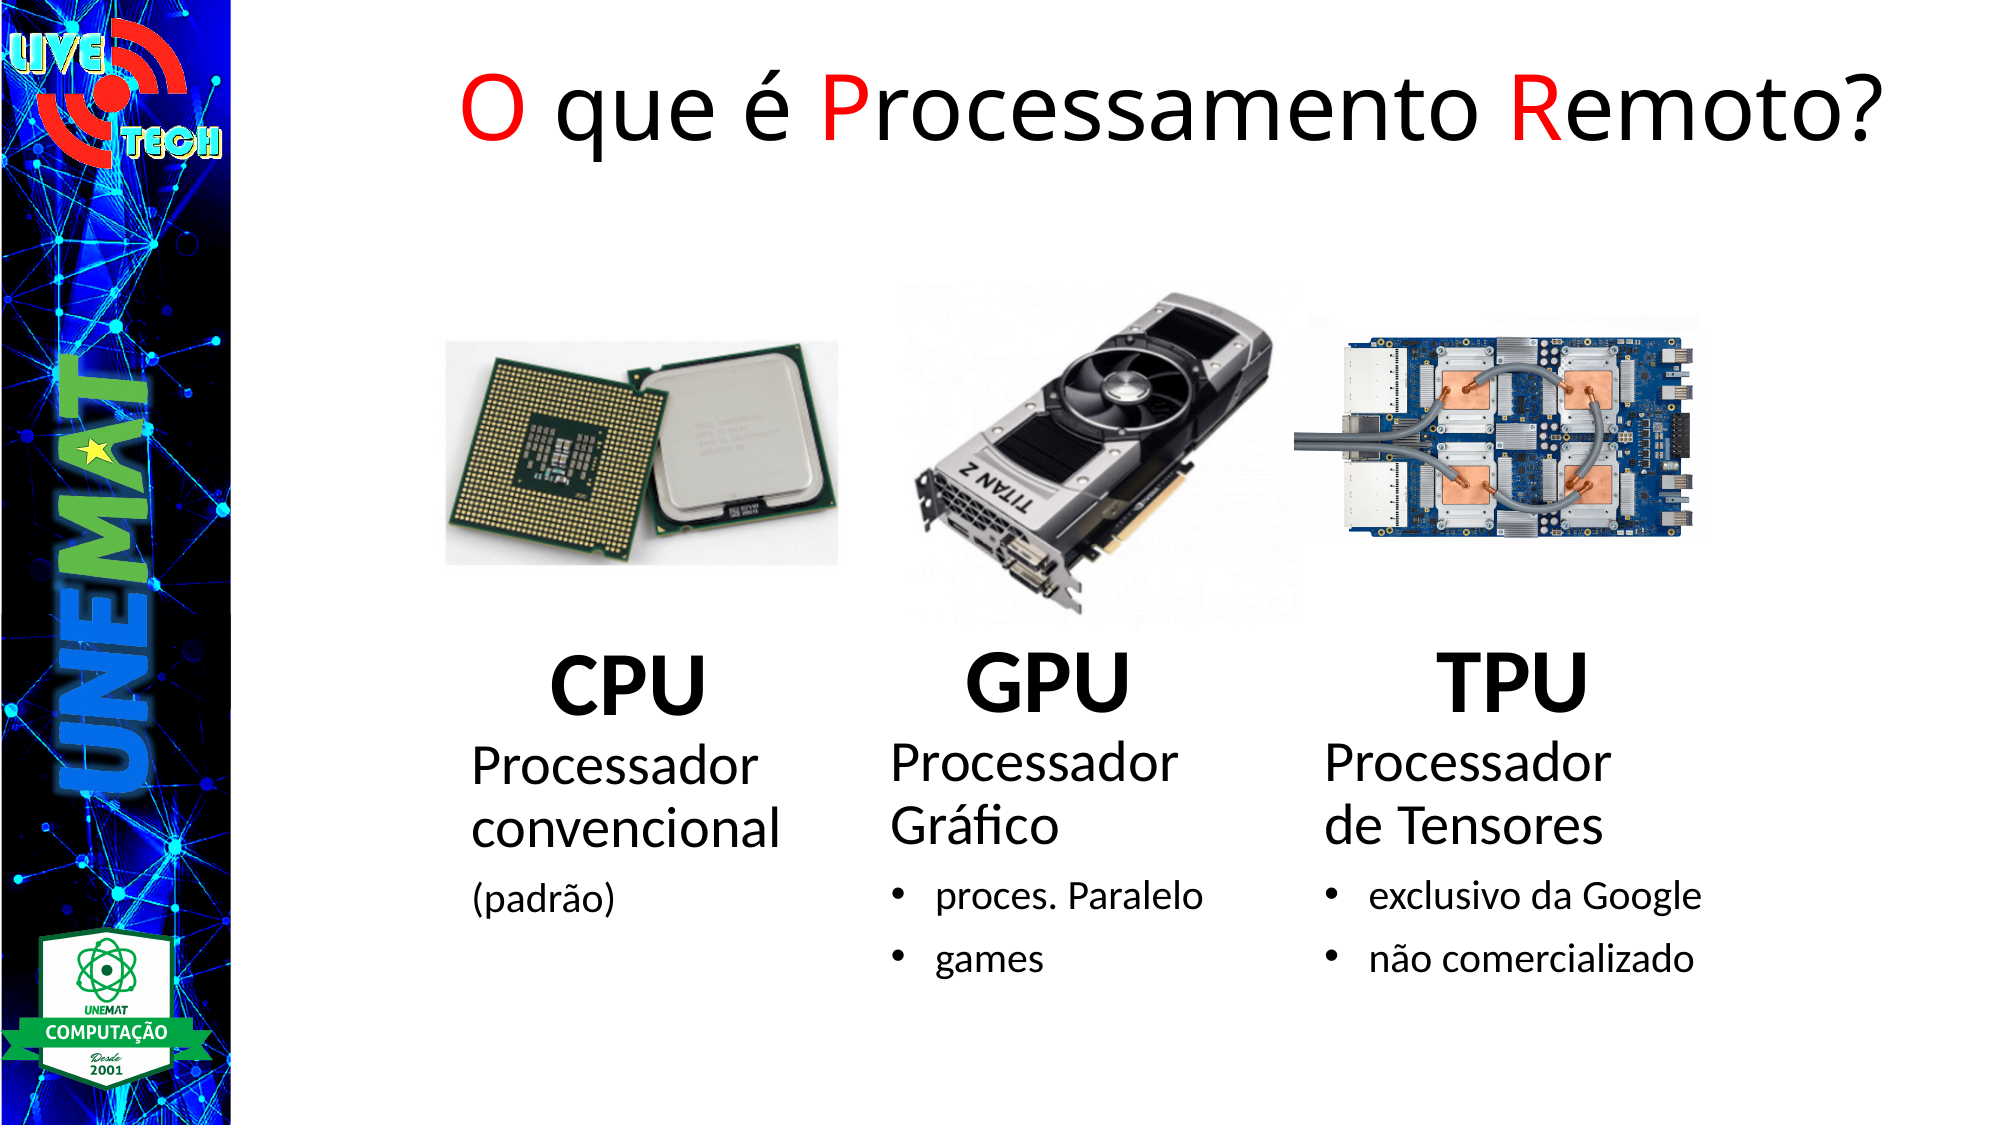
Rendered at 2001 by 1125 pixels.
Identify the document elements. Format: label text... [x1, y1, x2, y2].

text_box TPU Processador de Tensores exclusivo da Google não comercializado [1309, 661, 1718, 989]
text_box GPU Processador Gráfico proces. Paralelo games [876, 826, 1223, 989]
text_box CPU Processador convencional (padrão) [456, 826, 803, 929]
picture [426, 214, 1706, 826]
picture [0, 0, 231, 1125]
title O que é Processamento Remoto? [442, 1, 1900, 220]
